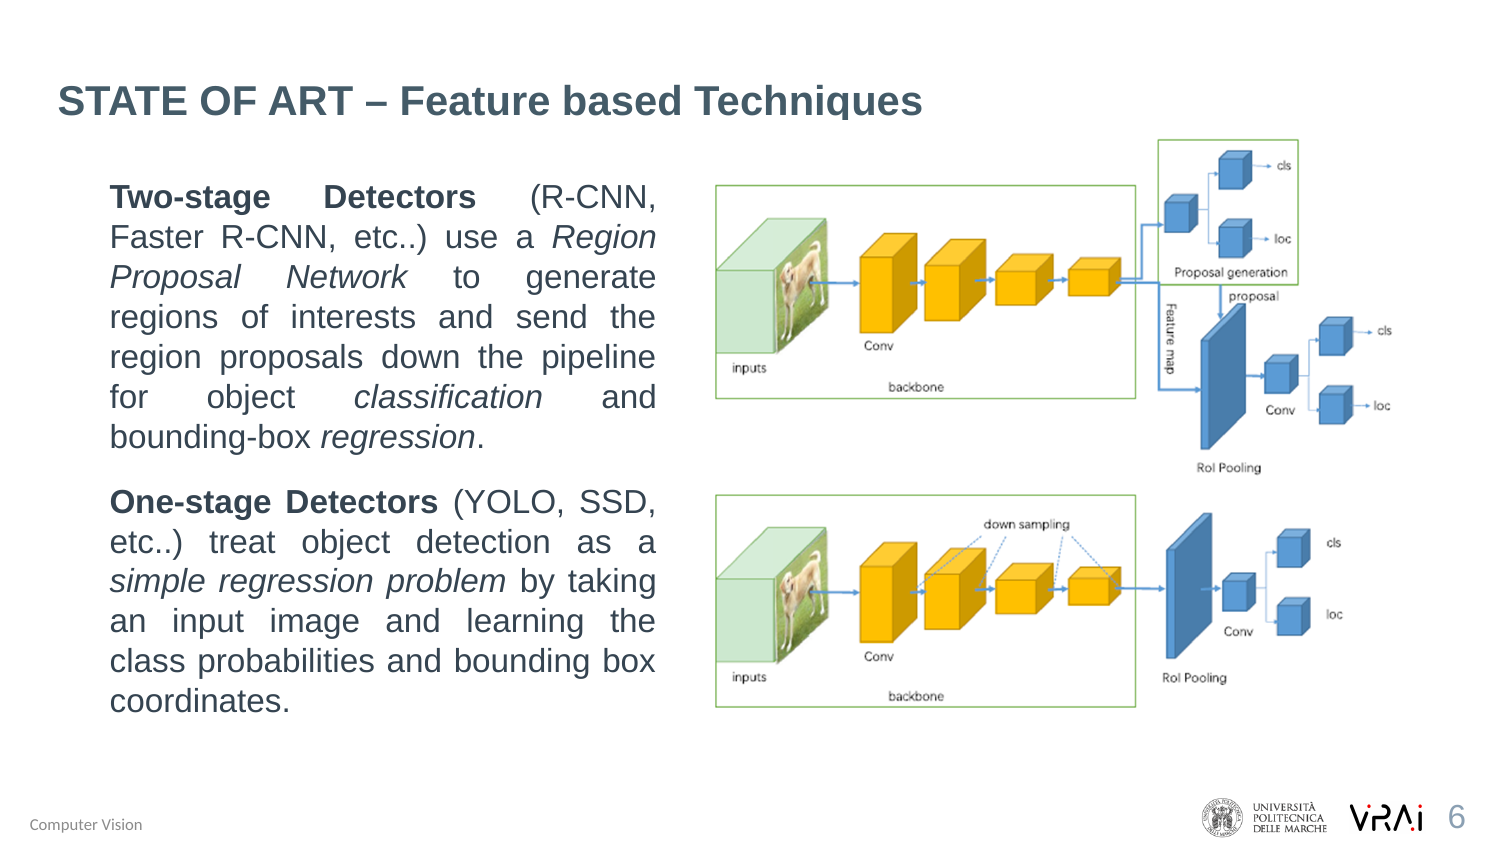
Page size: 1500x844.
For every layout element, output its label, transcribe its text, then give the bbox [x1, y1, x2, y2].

picture [703, 120, 1406, 724]
text_box 6 [1432, 788, 1500, 843]
text_box STATE OF ART – Feature based Techniques [57, 73, 1257, 124]
picture [1349, 801, 1426, 834]
picture [1192, 790, 1332, 841]
text_box Two-stage Detectors (R-CNN, Faster R-CNN, etc..) use a Region Proposal Network to generate regions of interests and send the region proposals down the pipeline for object classification and bounding-box regression. One-stage Detectors (YOLO, SSD, etc..) treat object detection as a simple regression problem by taking an input image and learning the class probabilities and bounding box coordinates. [94, 168, 672, 770]
